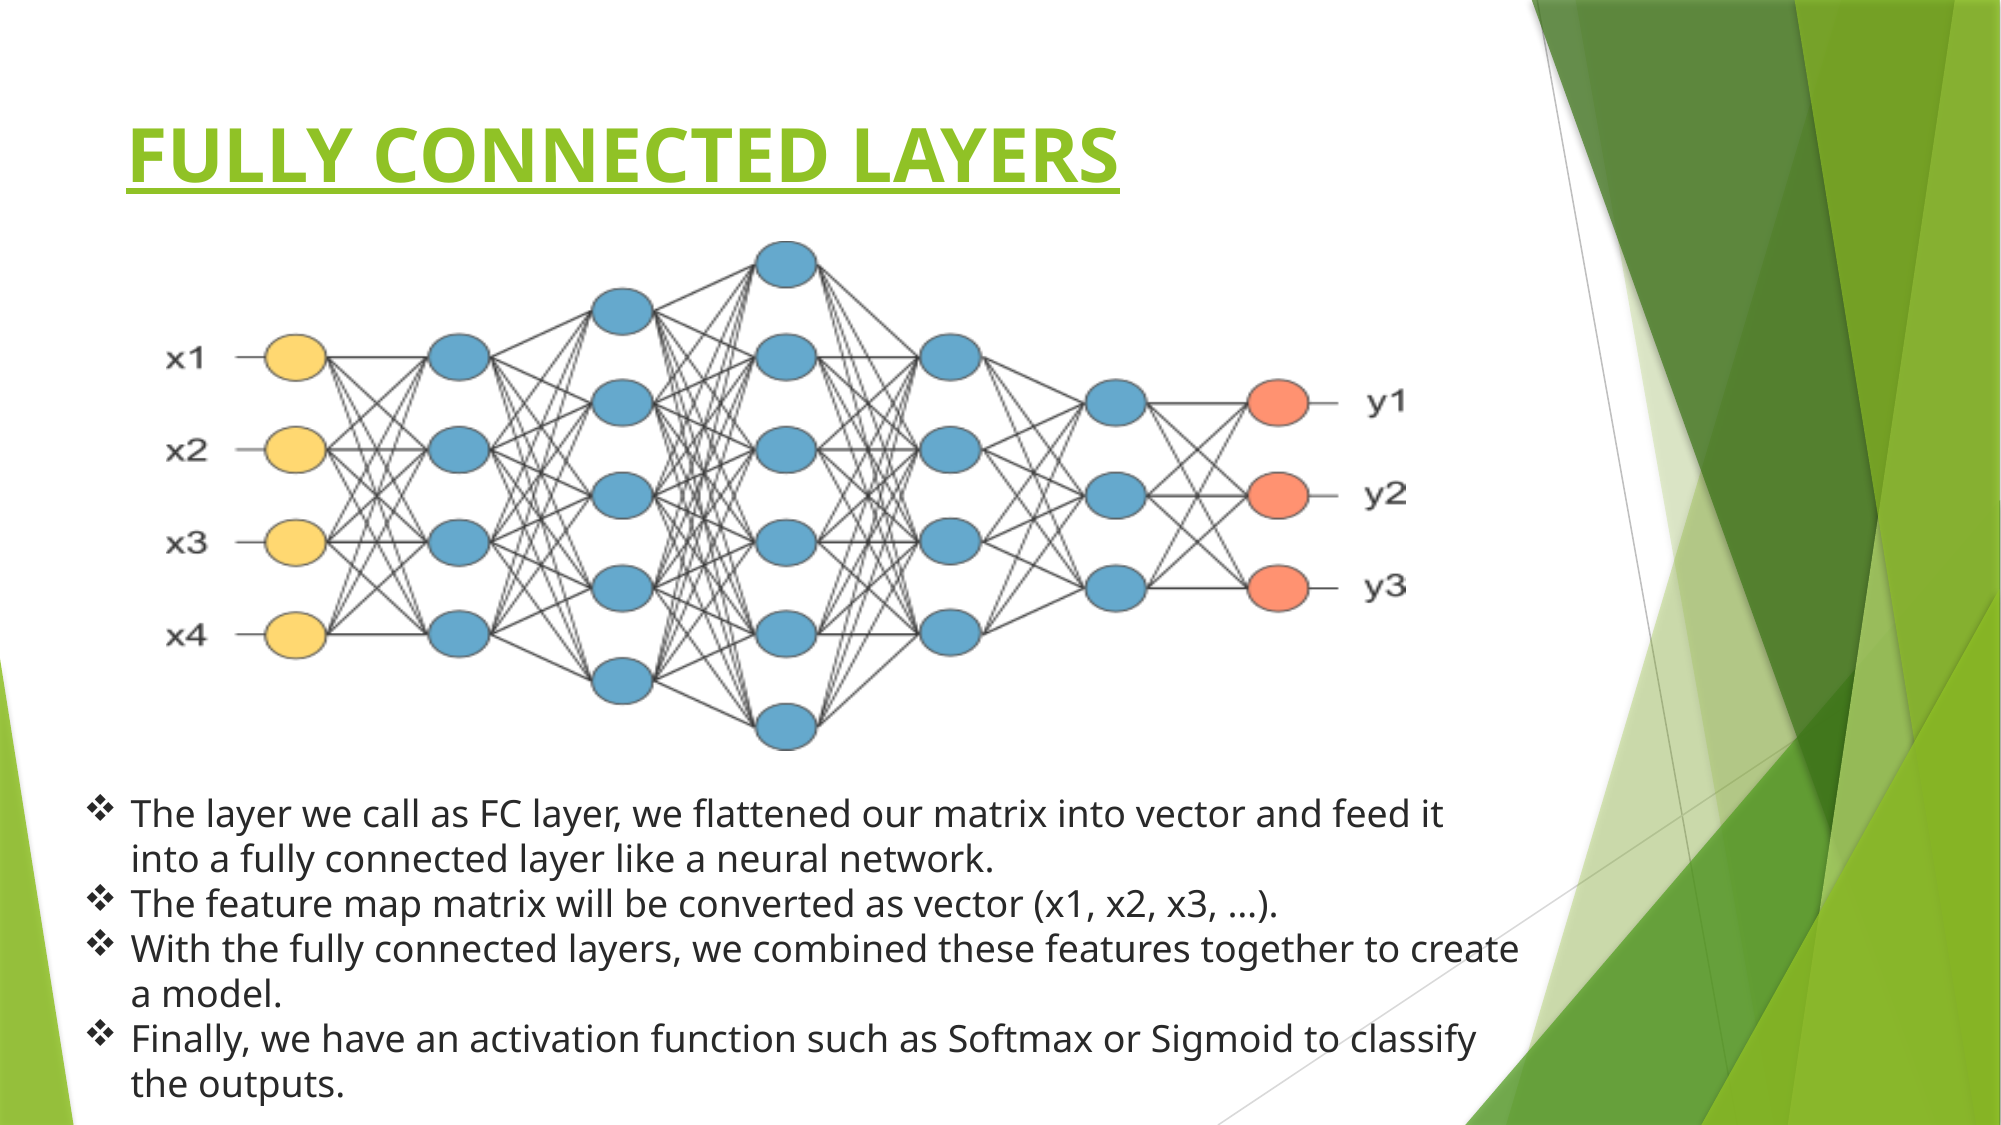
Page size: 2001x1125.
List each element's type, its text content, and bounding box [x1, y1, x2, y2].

title FULLY CONNECTED LAYERS [111, 99, 1522, 215]
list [165, 240, 1407, 752]
text_box The layer we call as FC layer, we flattened our matrix into vector and feed it into a fully connected layer like a neural network. The feature map matrix will be converted as vector (x1, x2, x3, …). With the fully connected layers, we combined these features together to create a model. Finally, we have an activation function such as Softmax or Sigmoid to classify the outputs. [69, 782, 1539, 1113]
